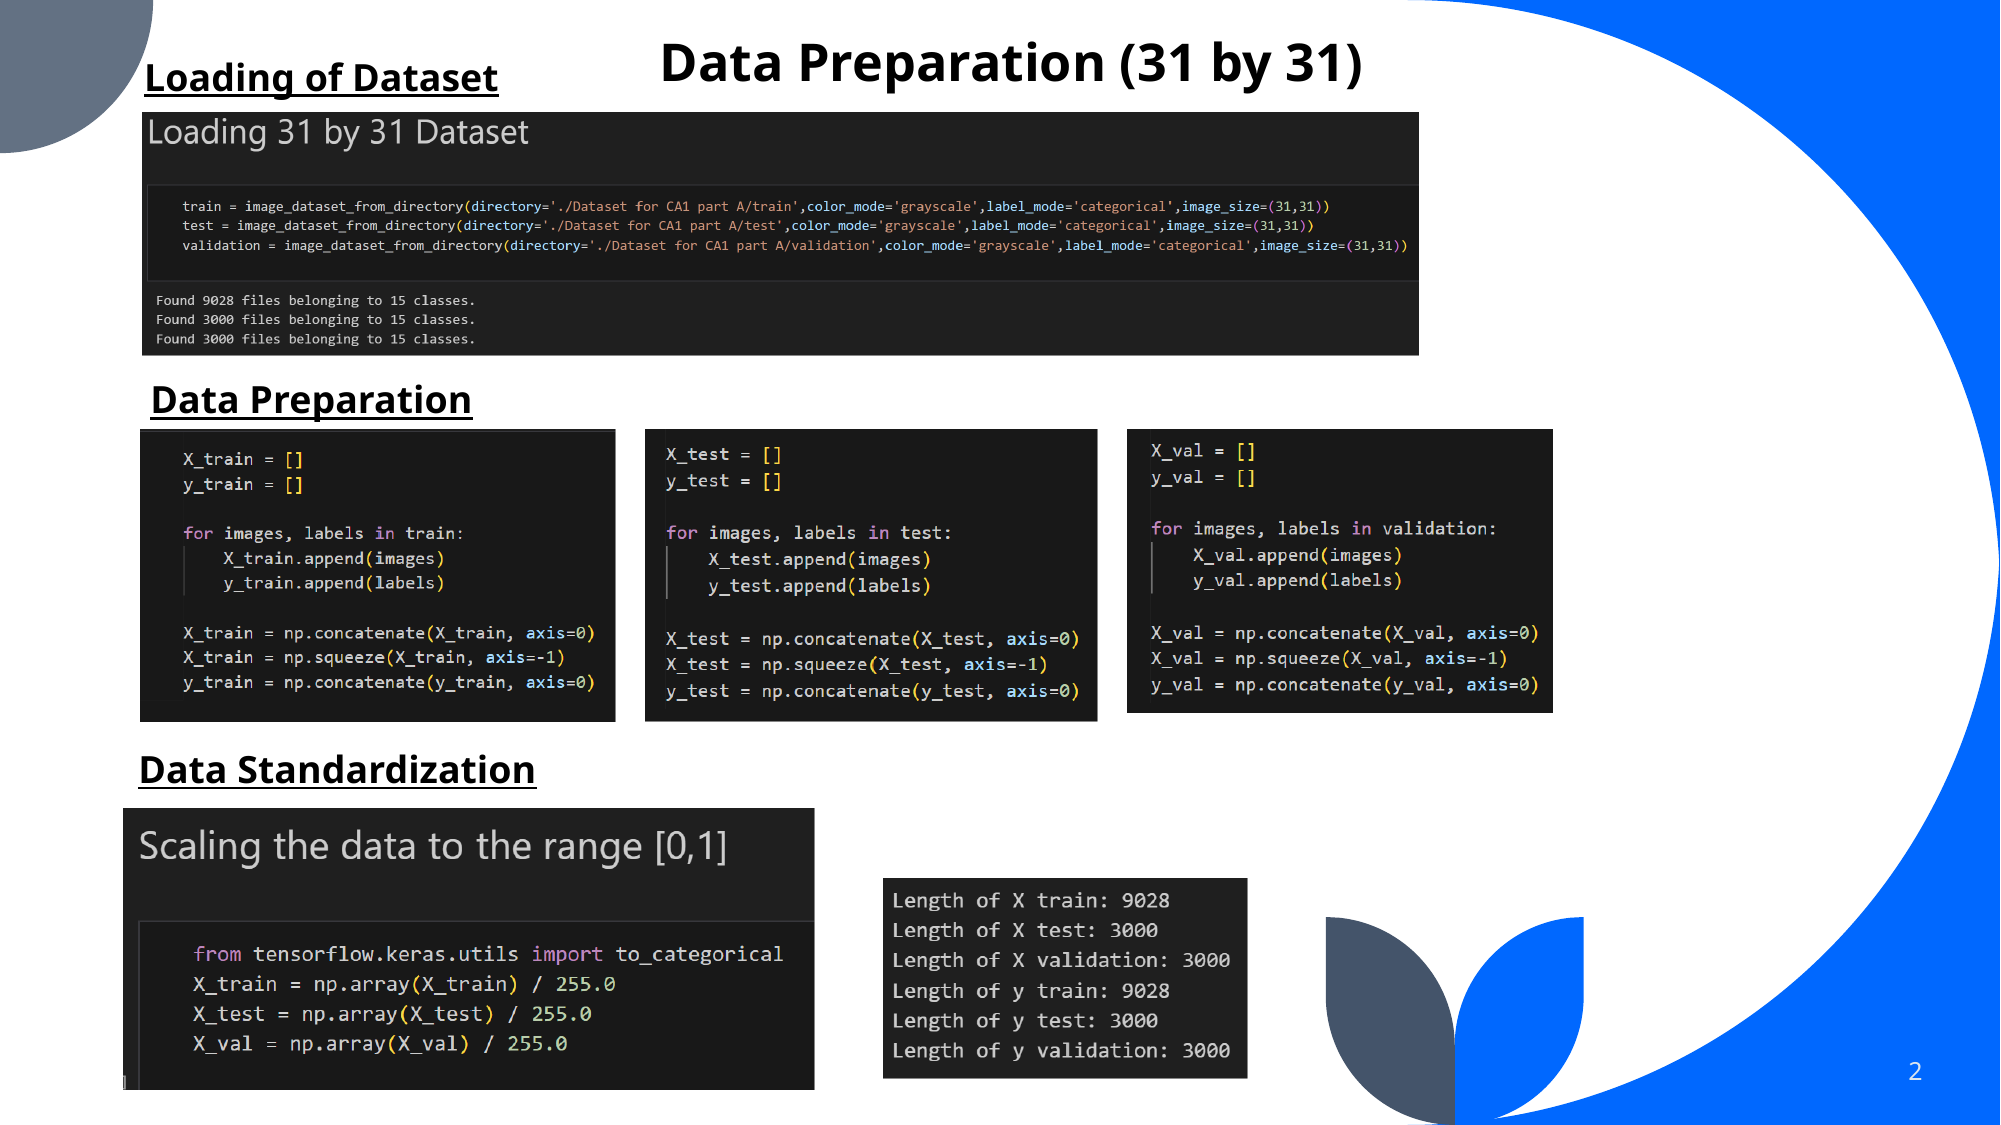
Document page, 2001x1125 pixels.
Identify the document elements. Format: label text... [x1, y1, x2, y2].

picture [142, 112, 1419, 357]
picture [140, 429, 616, 722]
text_box Data Standardization [123, 738, 577, 799]
picture [645, 429, 1098, 722]
picture [123, 808, 815, 1090]
text_box Loading of Dataset [129, 46, 583, 107]
text_box Data Preparation (31 by 31) [645, 21, 1396, 99]
picture [1126, 429, 1553, 713]
text_box Data Preparation [135, 368, 590, 429]
picture [883, 878, 1248, 1079]
slide_number 2 [1665, 1042, 1938, 1103]
